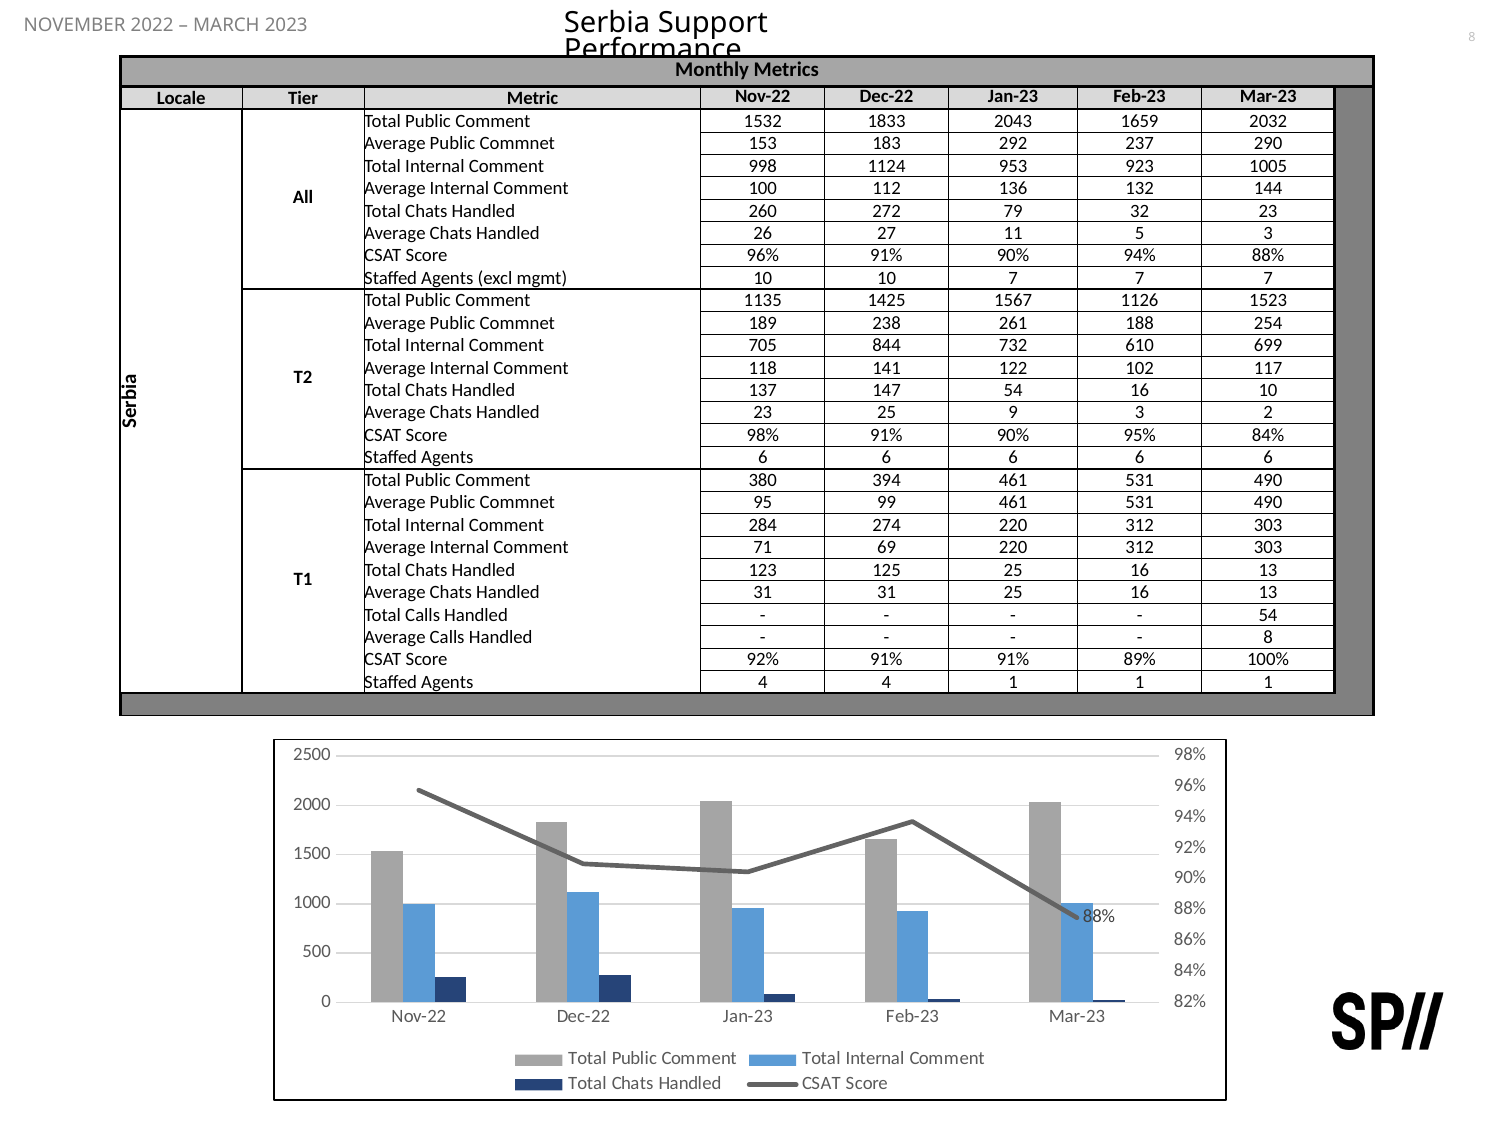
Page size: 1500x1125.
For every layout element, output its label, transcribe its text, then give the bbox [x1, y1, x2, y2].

table_cell 99 [825, 492, 948, 513]
table_cell Average Calls Handled [365, 626, 700, 648]
table_cell 2043 [949, 110, 1077, 132]
table_cell [1336, 536, 1372, 558]
table_cell 1 [949, 671, 1077, 692]
table_cell [1336, 446, 1372, 469]
table_cell 260 [701, 200, 824, 221]
table_cell 96% [701, 245, 824, 266]
table_cell 98% [701, 424, 824, 446]
table_cell Total Internal Comment [365, 334, 700, 356]
table_cell 923 [1078, 155, 1201, 176]
table_cell 13 [1202, 559, 1333, 580]
table_cell 16 [1078, 581, 1201, 603]
table_cell Average Internal Comment [365, 356, 700, 379]
table_cell 1567 [949, 290, 1077, 311]
table_cell 610 [1078, 335, 1201, 356]
table_cell 699 [1202, 335, 1333, 356]
table_cell [1336, 469, 1372, 491]
table_cell 144 [1202, 177, 1333, 199]
table_cell [1078, 694, 1202, 715]
table_cell Nov-22 [701, 88, 824, 108]
table_cell 705 [701, 335, 824, 356]
table_cell 272 [825, 200, 948, 221]
table_cell 92% [701, 649, 824, 670]
table_cell 16 [1078, 559, 1201, 580]
table_cell 490 [1202, 492, 1333, 513]
table_cell 953 [949, 155, 1077, 176]
table_cell 6 [1078, 447, 1201, 468]
table_cell 31 [701, 581, 824, 603]
table_cell [1336, 154, 1372, 177]
table_cell [1336, 132, 1372, 154]
table_cell [1336, 177, 1372, 199]
table_cell 7 [1202, 267, 1333, 288]
table_cell 141 [825, 357, 948, 378]
table_cell 531 [1078, 492, 1201, 513]
table_cell 118 [701, 357, 824, 378]
table_cell [948, 694, 1078, 715]
table_cell 312 [1078, 514, 1201, 536]
table_cell Average Internal Comment [365, 536, 700, 558]
table_cell 95% [1078, 424, 1201, 446]
table_cell 274 [825, 514, 948, 536]
table_cell 91% [825, 424, 948, 446]
table_cell CSAT Score [365, 244, 700, 267]
table_cell 1126 [1078, 290, 1201, 311]
table_cell 303 [1202, 514, 1333, 536]
table_cell Average Chats Handled [365, 581, 700, 603]
table_cell 84% [1202, 424, 1333, 446]
table_cell 71 [701, 537, 824, 558]
table_cell 3 [1202, 222, 1333, 244]
table_cell 91% [949, 649, 1077, 670]
table_cell 188 [1078, 312, 1201, 334]
table_cell [242, 694, 364, 715]
table_cell Average Public Commnet [365, 491, 700, 514]
table_cell 1425 [825, 290, 948, 311]
table_cell [1336, 558, 1372, 581]
table_cell 90% [949, 245, 1077, 266]
table_cell 2 [1202, 402, 1333, 423]
table_cell 117 [1202, 357, 1333, 378]
table_cell Average Public Commnet [365, 132, 700, 154]
table_cell 132 [1078, 177, 1201, 199]
table_cell Total Public Comment [365, 110, 700, 132]
table_cell [1336, 88, 1372, 109]
table_cell 1135 [701, 290, 824, 311]
table_cell 16 [1078, 379, 1201, 401]
table_cell Mar-23 [1202, 88, 1333, 108]
table_cell CSAT Score [365, 424, 700, 446]
table_cell 102 [1078, 357, 1201, 378]
table_cell 112 [825, 177, 948, 199]
table_cell [701, 694, 825, 715]
table_cell 8 [1202, 626, 1333, 648]
table_cell [1336, 289, 1372, 312]
table_cell [1336, 334, 1372, 356]
list November 2022 – march 2023 [23, 14, 358, 36]
table_cell 32 [1078, 200, 1201, 221]
table_cell 394 [825, 470, 948, 491]
table_cell 10 [825, 267, 948, 288]
table_cell - [825, 604, 948, 625]
table_cell 79 [949, 200, 1077, 221]
table_cell 284 [701, 514, 824, 536]
table_cell 26 [701, 222, 824, 244]
table_cell 25 [825, 402, 948, 423]
table_cell [122, 694, 242, 715]
table_cell 23 [701, 402, 824, 423]
table_cell 254 [1202, 312, 1333, 334]
table_cell [1336, 603, 1372, 626]
table_header Monthly Metrics [122, 58, 1372, 85]
table_cell - [949, 604, 1077, 625]
table_cell 380 [701, 470, 824, 491]
table_cell T1 [243, 470, 364, 692]
table_cell Average Chats Handled [365, 222, 700, 244]
table_cell 7 [949, 267, 1077, 288]
table_cell Total Internal Comment [365, 154, 700, 177]
table_cell Staffed Agents [365, 446, 700, 468]
table_cell Total Chats Handled [365, 199, 700, 222]
table_cell Serbia [121, 110, 241, 692]
table_cell CSAT Score [365, 648, 700, 671]
chart [273, 738, 1227, 1101]
table_cell 220 [949, 514, 1077, 536]
table_cell 531 [1078, 470, 1201, 491]
table_cell Average Chats Handled [365, 401, 700, 424]
table_cell 461 [949, 470, 1077, 491]
table_cell 94% [1078, 245, 1201, 266]
table_cell 100% [1202, 649, 1333, 670]
table_cell 27 [825, 222, 948, 244]
table_cell 1659 [1078, 110, 1201, 132]
table_cell 122 [949, 357, 1077, 378]
table_cell - [825, 626, 948, 648]
table_cell 153 [701, 133, 824, 154]
table_cell [1335, 693, 1372, 715]
picture [1331, 992, 1444, 1050]
table_cell 13 [1202, 581, 1333, 603]
table_cell - [701, 626, 824, 648]
table_cell Average Public Commnet [365, 312, 700, 334]
table_cell 238 [825, 312, 948, 334]
table_cell Total Calls Handled [365, 603, 700, 626]
table_cell 10 [1202, 379, 1333, 401]
table_cell - [701, 604, 824, 625]
table_cell 1005 [1202, 155, 1333, 176]
table_cell All [243, 110, 364, 288]
table_cell Total Chats Handled [365, 558, 700, 581]
table_cell 136 [949, 177, 1077, 199]
table_cell Total Public Comment [365, 290, 700, 312]
table_cell 6 [825, 447, 948, 468]
table_cell Total Chats Handled [365, 379, 700, 401]
table_cell 88% [1202, 245, 1333, 266]
table_cell Feb-23 [1078, 88, 1201, 108]
table_cell 2032 [1202, 110, 1333, 132]
table_cell 123 [701, 559, 824, 580]
table_cell 461 [949, 492, 1077, 513]
table_cell - [1078, 604, 1201, 625]
table_cell [1336, 199, 1372, 222]
table_cell 147 [825, 379, 948, 401]
table_cell 7 [1078, 267, 1201, 288]
table_cell 1 [1202, 671, 1333, 692]
table_cell Locale [122, 88, 242, 108]
table_cell [1336, 648, 1372, 671]
table_cell Average Internal Comment [365, 177, 700, 199]
table_cell [1336, 424, 1372, 446]
table_cell 844 [825, 335, 948, 356]
table_cell 1523 [1202, 290, 1333, 311]
table_cell 90% [949, 424, 1077, 446]
slide_number 8 [1443, 0, 1500, 75]
table_cell - [949, 626, 1077, 648]
table_cell Dec-22 [825, 88, 948, 108]
table_cell [364, 694, 701, 715]
table_cell 31 [825, 581, 948, 603]
table_cell Metric [365, 88, 700, 108]
table_cell 292 [949, 133, 1077, 154]
table_cell [1336, 109, 1372, 132]
table_cell 11 [949, 222, 1077, 244]
table_cell 10 [701, 267, 824, 288]
table_cell 91% [825, 649, 948, 670]
table_cell 54 [1202, 604, 1333, 625]
table_cell 183 [825, 133, 948, 154]
table_cell 89% [1078, 649, 1201, 670]
table_cell 91% [825, 245, 948, 266]
table_cell 25 [949, 581, 1077, 603]
table_cell 69 [825, 537, 948, 558]
table_cell 261 [949, 312, 1077, 334]
table_cell 4 [701, 671, 824, 692]
table_cell 6 [949, 447, 1077, 468]
table_cell Total Public Comment [365, 470, 700, 491]
table_cell [1336, 626, 1372, 648]
table_cell 137 [701, 379, 824, 401]
table_cell 25 [949, 559, 1077, 580]
table_cell [1336, 581, 1372, 603]
table_cell Total Internal Comment [365, 514, 700, 536]
table_cell [825, 694, 948, 715]
table_cell 3 [1078, 402, 1201, 423]
table_cell 732 [949, 335, 1077, 356]
table_cell [1202, 694, 1335, 715]
table_cell 220 [949, 537, 1077, 558]
table_cell [1336, 491, 1372, 514]
table_cell 6 [701, 447, 824, 468]
table_cell 303 [1202, 537, 1333, 558]
table_cell [1336, 244, 1372, 267]
table_cell 5 [1078, 222, 1201, 244]
table_cell 1124 [825, 155, 948, 176]
table_cell Staffed Agents (excl mgmt) [365, 267, 700, 288]
table_cell 54 [949, 379, 1077, 401]
table_cell 312 [1078, 537, 1201, 558]
table_cell 4 [825, 671, 948, 692]
table_cell 1 [1078, 671, 1201, 692]
table_cell 237 [1078, 133, 1201, 154]
table_cell 9 [949, 402, 1077, 423]
table_cell 998 [701, 155, 824, 176]
table_cell [1336, 514, 1372, 536]
table_cell 23 [1202, 200, 1333, 221]
table_cell [1336, 312, 1372, 334]
table_cell 189 [701, 312, 824, 334]
table_cell [1336, 401, 1372, 424]
table_cell 100 [701, 177, 824, 199]
table_cell 95 [701, 492, 824, 513]
table_cell 1532 [701, 110, 824, 132]
title Serbia Support Performance [564, 11, 931, 40]
table_cell 1833 [825, 110, 948, 132]
table_cell T2 [243, 290, 364, 468]
table_cell Staffed Agents [365, 671, 700, 692]
table_cell [1336, 222, 1372, 244]
table_cell 125 [825, 559, 948, 580]
table_cell [1336, 671, 1372, 693]
table_cell Tier [243, 88, 364, 108]
table_cell - [1078, 626, 1201, 648]
table_cell 290 [1202, 133, 1333, 154]
table_cell Jan-23 [949, 88, 1077, 108]
table_cell 6 [1202, 447, 1333, 468]
table_cell 490 [1202, 470, 1333, 491]
table_cell [1336, 379, 1372, 401]
table_cell [1336, 356, 1372, 379]
table_cell [1336, 267, 1372, 289]
